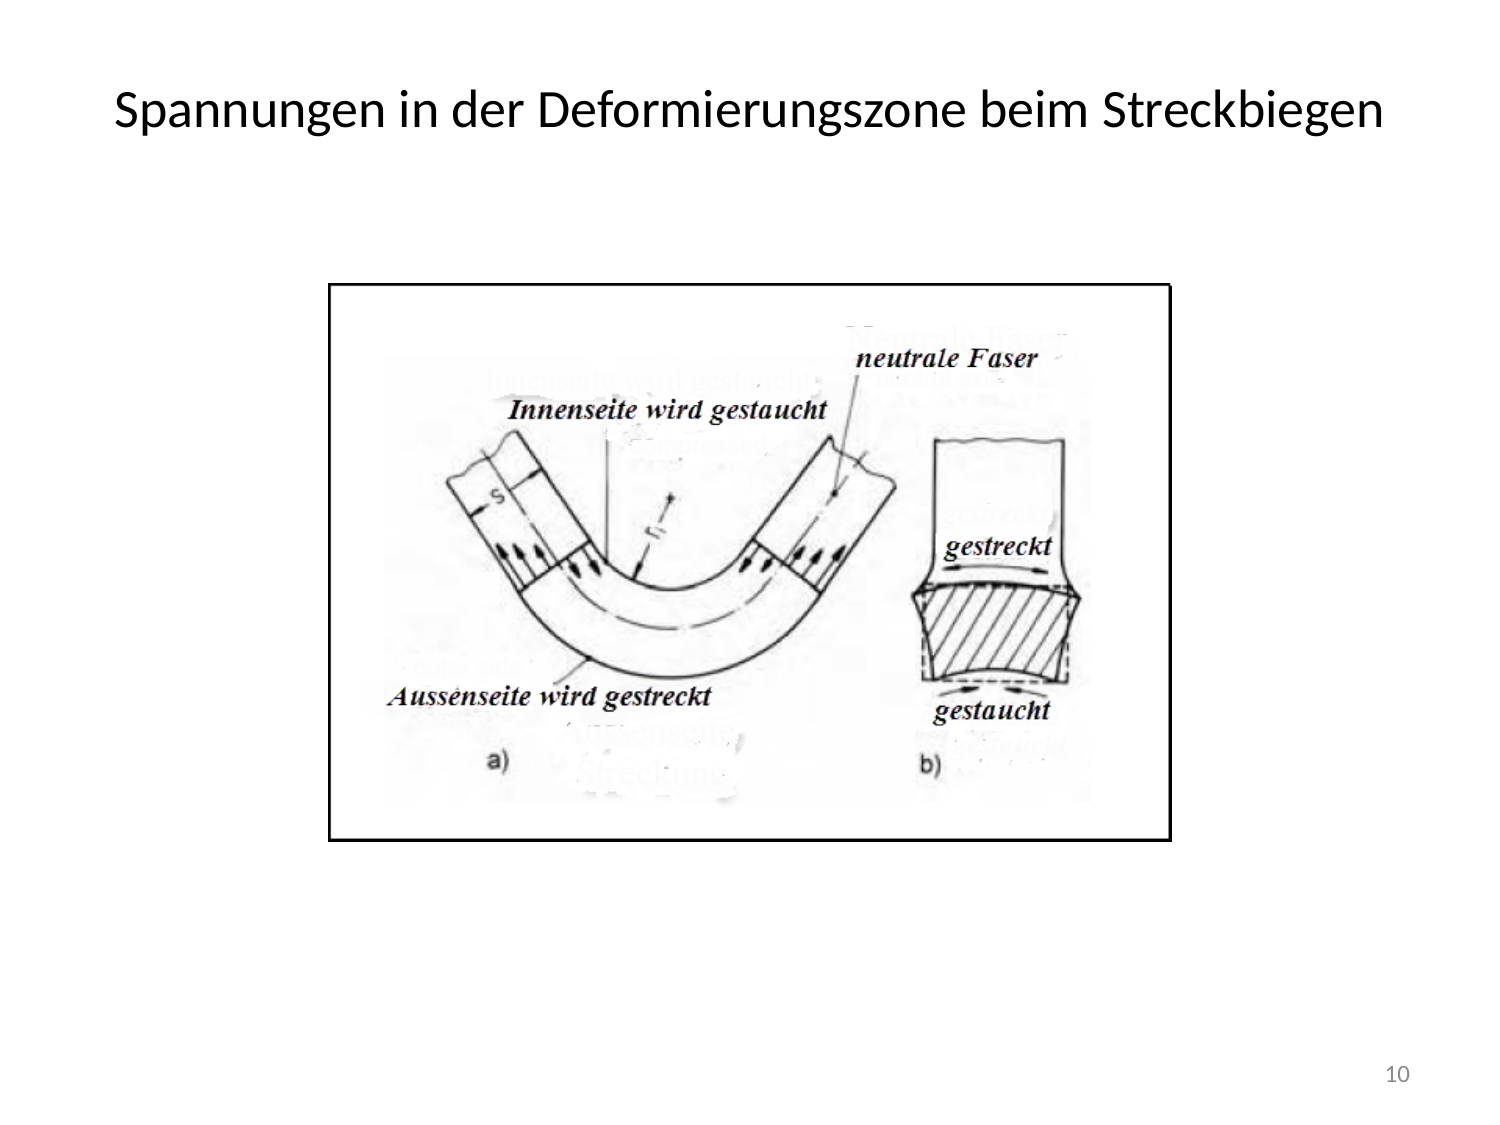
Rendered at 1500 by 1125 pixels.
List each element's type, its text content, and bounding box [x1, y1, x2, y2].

picture [327, 283, 1172, 842]
slide_number 10 [1074, 1042, 1425, 1103]
title Spannungen in der Deformierungszone beim Streckbiegen [75, 45, 1425, 233]
